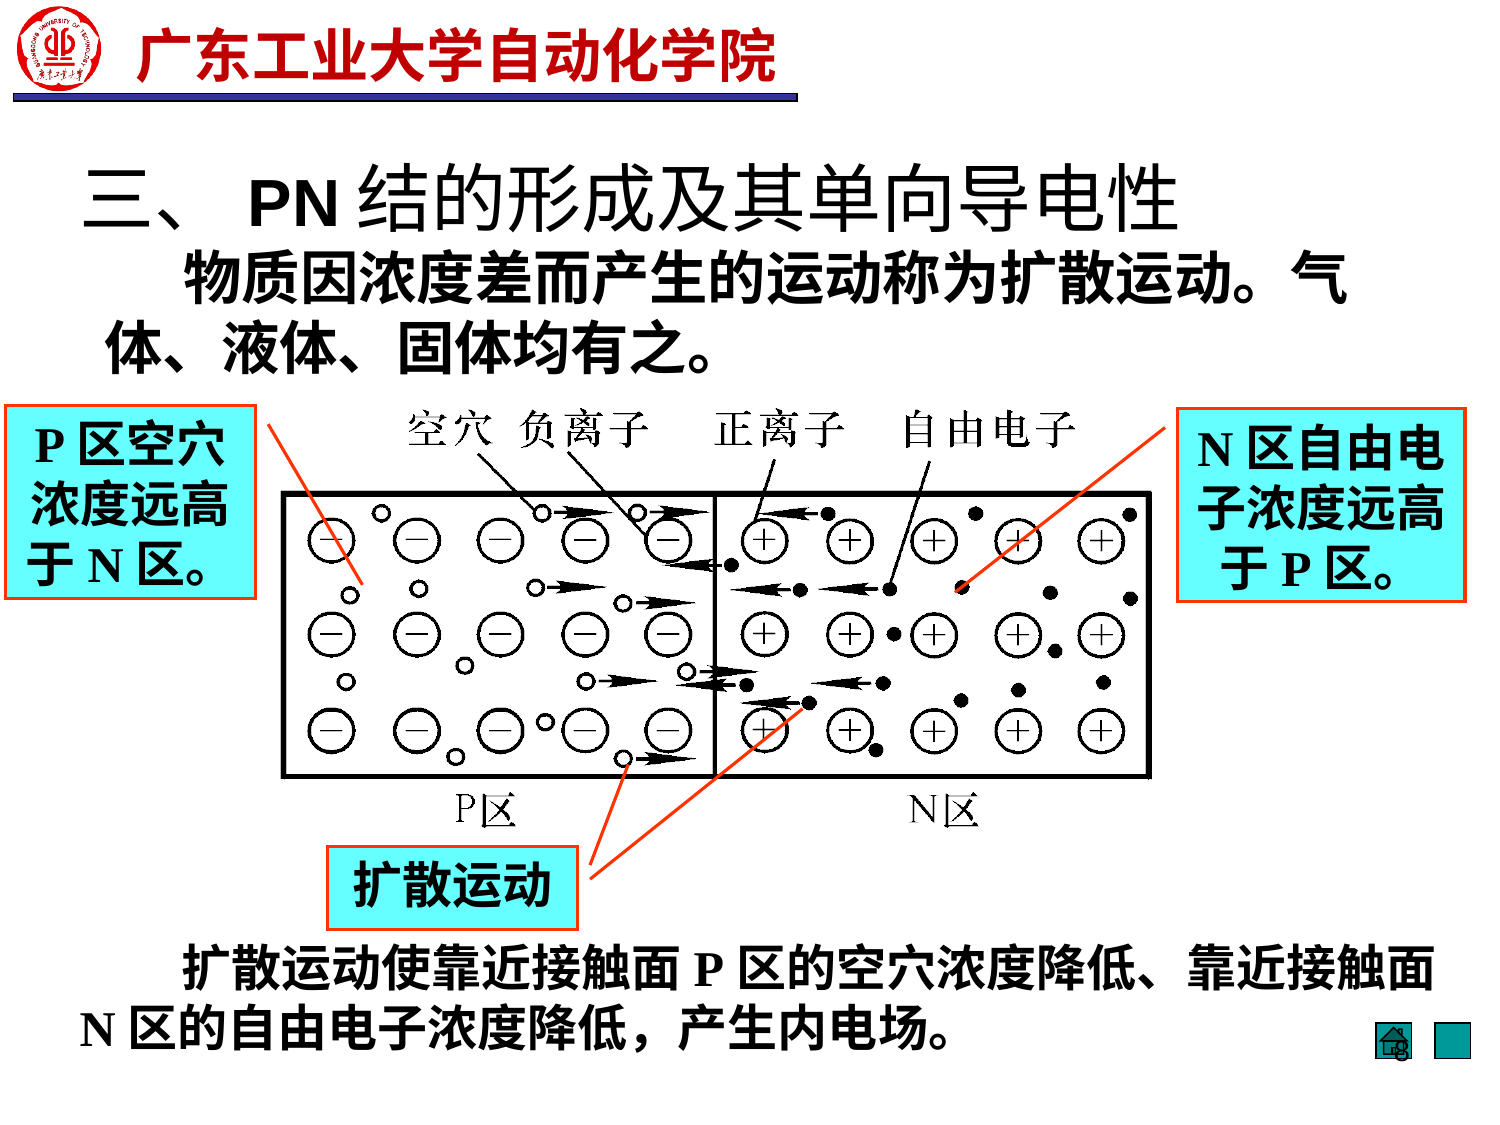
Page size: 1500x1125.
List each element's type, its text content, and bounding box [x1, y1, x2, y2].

text_box 扩散运动使靠近接触面P区的空穴浓度降低、靠近接触面N区的自由电子浓度降低，产生内电场。 [64, 928, 1453, 1064]
text_box P区空穴浓度远高于N区。 [5, 405, 256, 599]
title 三、PN结的形成及其单向导电性 [64, 136, 1349, 256]
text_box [277, 408, 1153, 832]
picture [11, 0, 106, 95]
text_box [327, 708, 803, 930]
slide_number 8 [1074, 1024, 1426, 1103]
text_box 物质因浓度差而产生的运动称为扩散运动。气体、液体、固体均有之。 [90, 233, 1378, 389]
text_box N区自由电子浓度远高于P区。 [1177, 408, 1466, 602]
